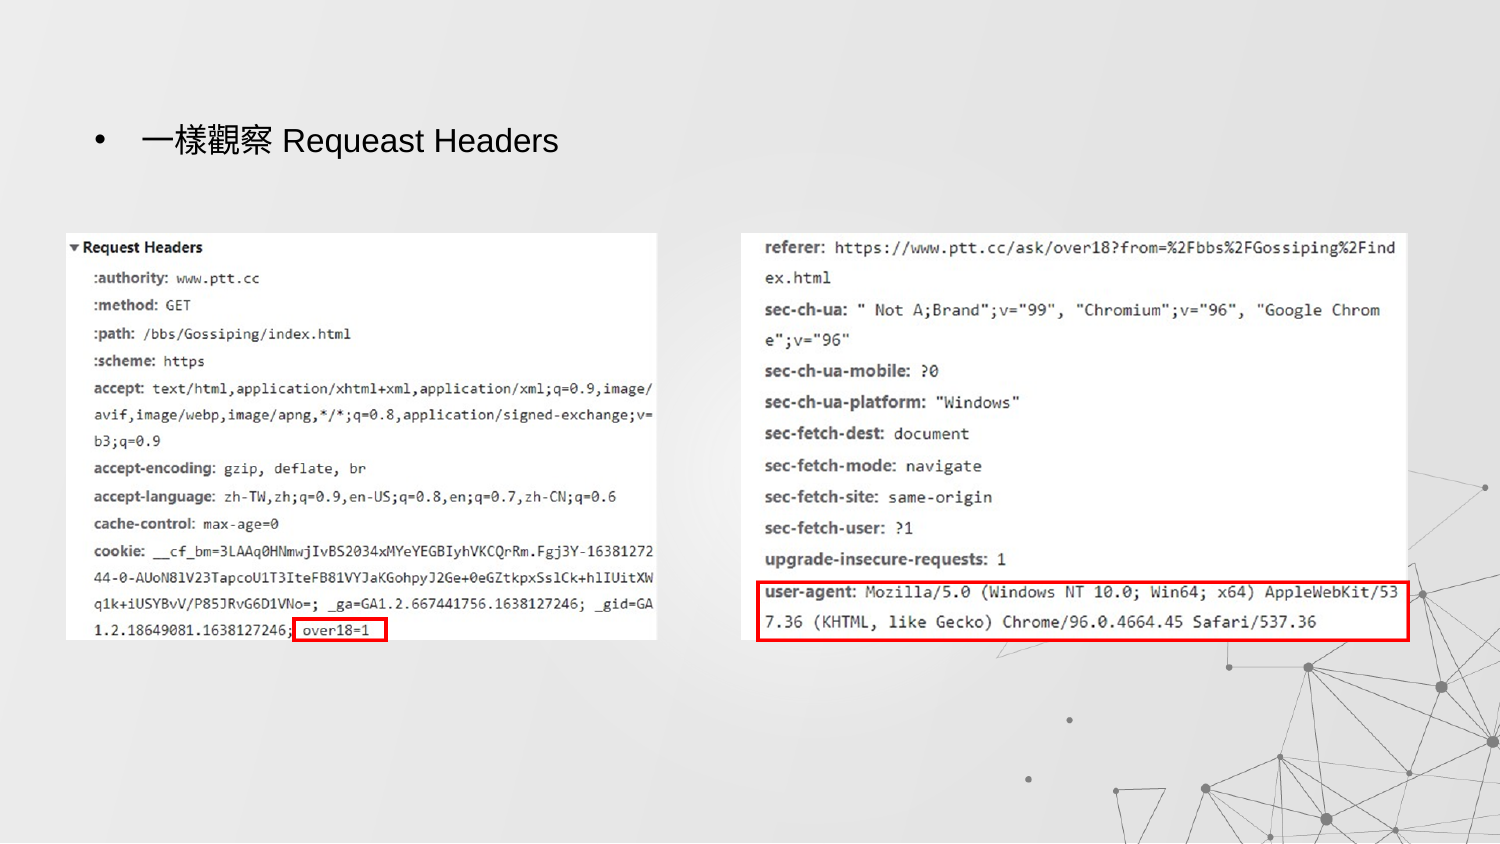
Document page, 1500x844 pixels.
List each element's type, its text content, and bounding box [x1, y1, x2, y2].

text_box 一樣觀察Requeast Headers [79, 111, 750, 167]
picture [0, 0, 1500, 844]
